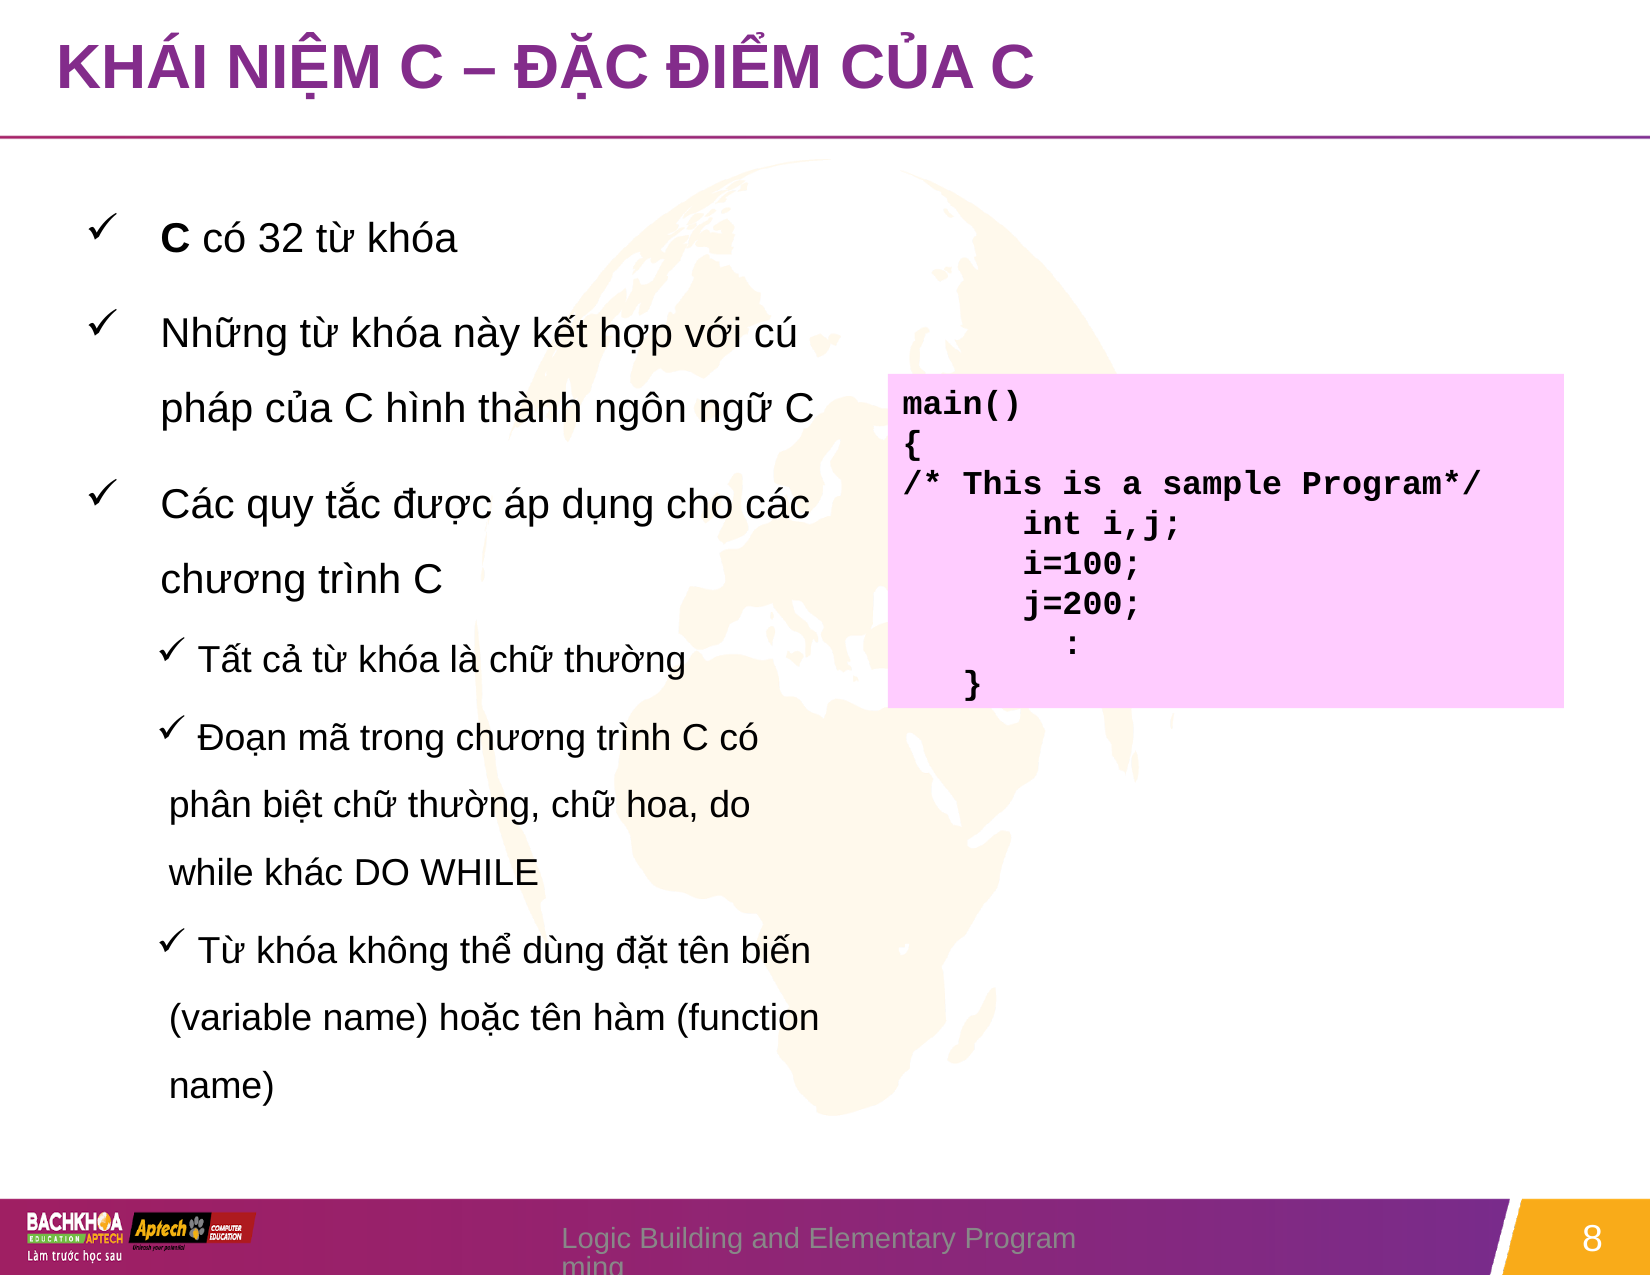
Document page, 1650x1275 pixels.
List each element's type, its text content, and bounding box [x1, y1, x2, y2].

picture [0, 0, 1650, 1275]
footer Logic Building and Elementary Programming [546, 1203, 1104, 1271]
title KHÁI NIỆM C – ĐẶC ĐIỂM CỦA C [41, 0, 1609, 137]
list C có 32 từ khóa Những từ khóa này kết hợp với cú pháp của C hình thành ngôn ngữ C Các quy tắc được áp dụng cho các chương trình C Tất cả từ khóa là chữ thường Ðoạn mã trong chương trình C có phân biệt chữ thường, chữ hoa, do while khác DO WHILE Từ khóa không thể dùng đặt tên biến (variable name) hoặc tên hàm (function name) [41, 170, 847, 1149]
slide_number 8 [1534, 1203, 1650, 1271]
text_box main() { /* This is a sample Program*/ int i,j; i=100; j=200; : } [887, 373, 1564, 709]
